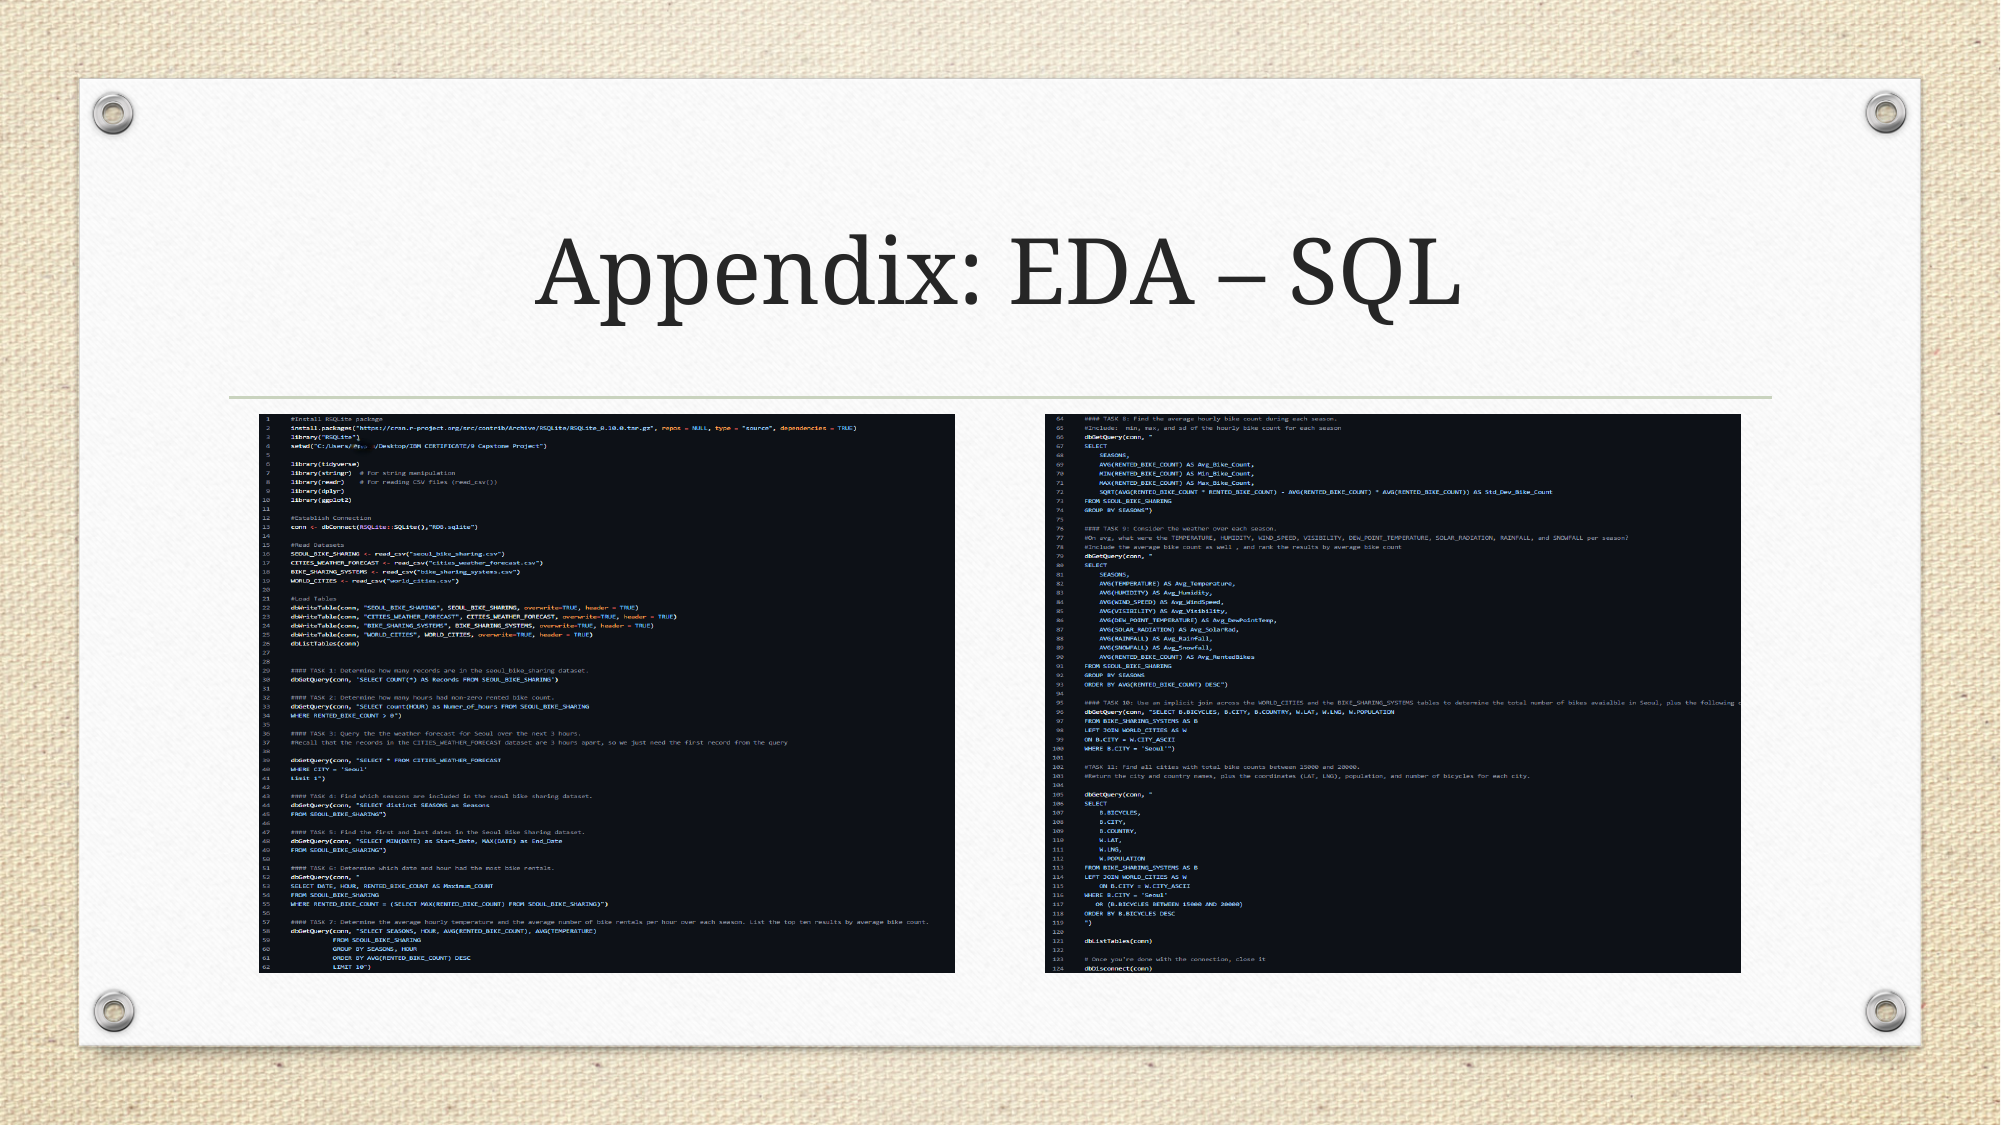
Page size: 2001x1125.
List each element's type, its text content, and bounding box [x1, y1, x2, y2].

picture [0, 0, 2001, 1125]
title Appendix: EDA – SQL [212, 161, 1788, 375]
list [259, 414, 955, 973]
